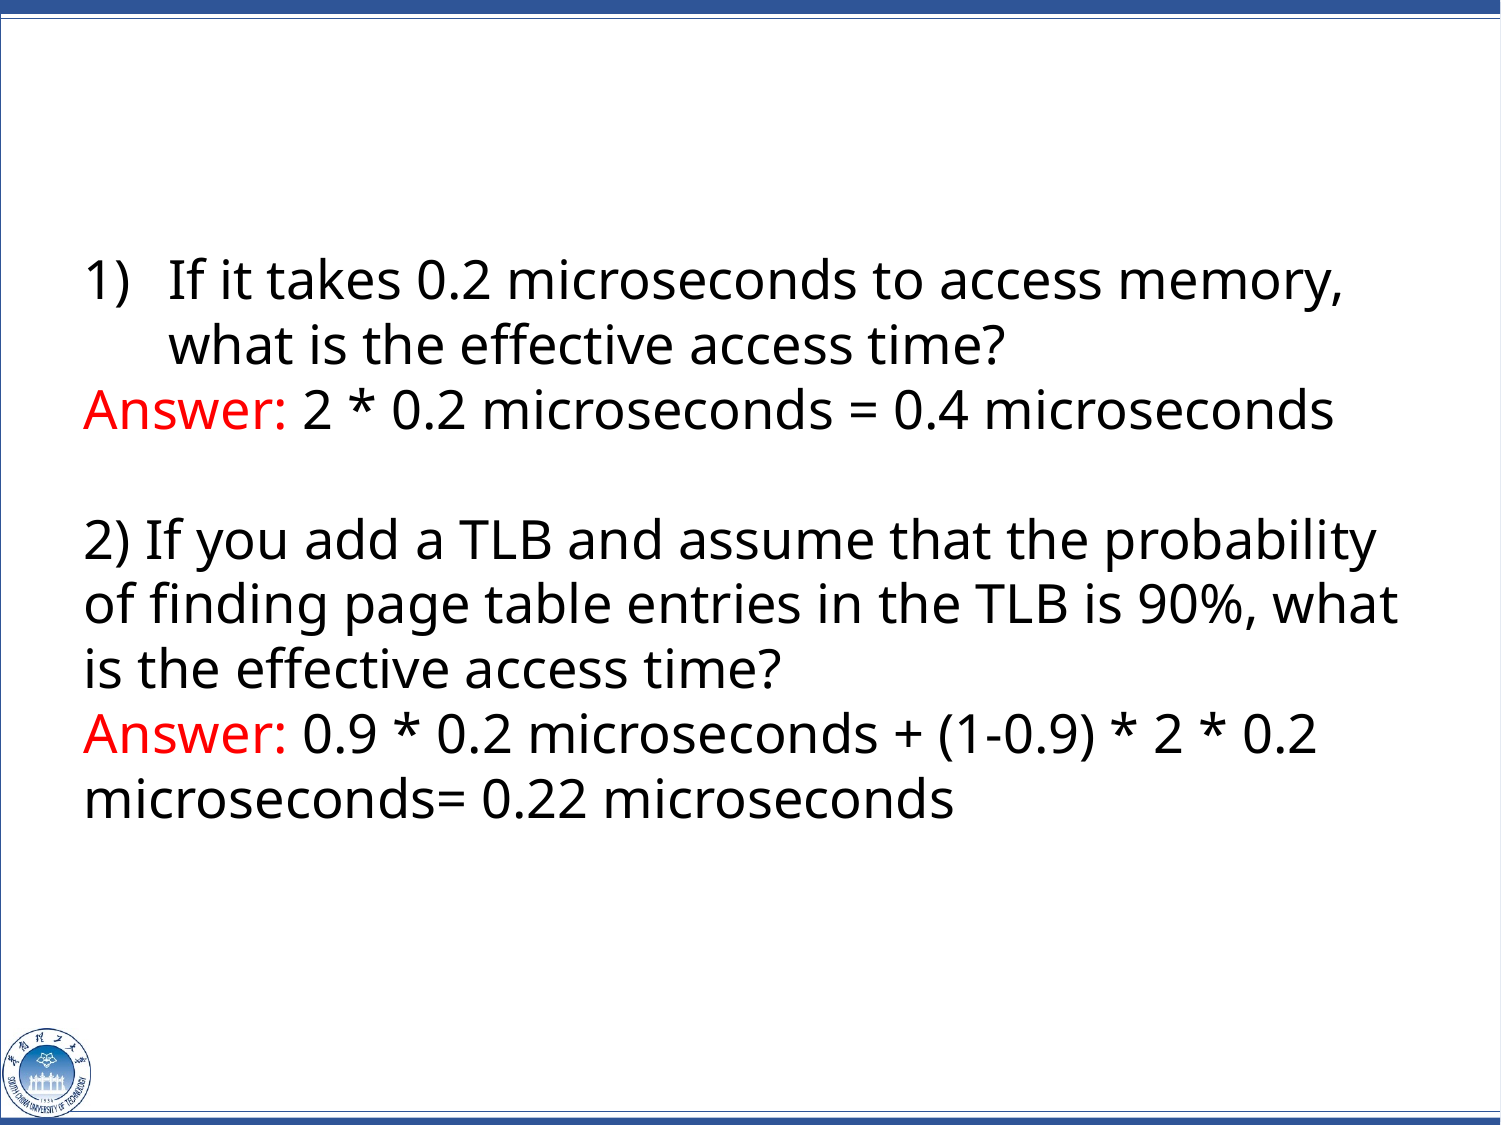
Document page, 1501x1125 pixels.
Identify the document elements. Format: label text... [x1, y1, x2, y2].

text_box If it takes 0.2 microseconds to access memory, what is the effective access time? Answer: 2 * 0.2 microseconds = 0.4 microseconds 2) If you add a TLB and assume that the probability of finding page table entries in the TLB is 90%, what is the effective access time? Answer: 0.9 * 0.2 microseconds + (1-0.9) * 2 * 0.2 microseconds= 0.22 microseconds [69, 81, 1422, 994]
picture [2, 1028, 91, 1117]
